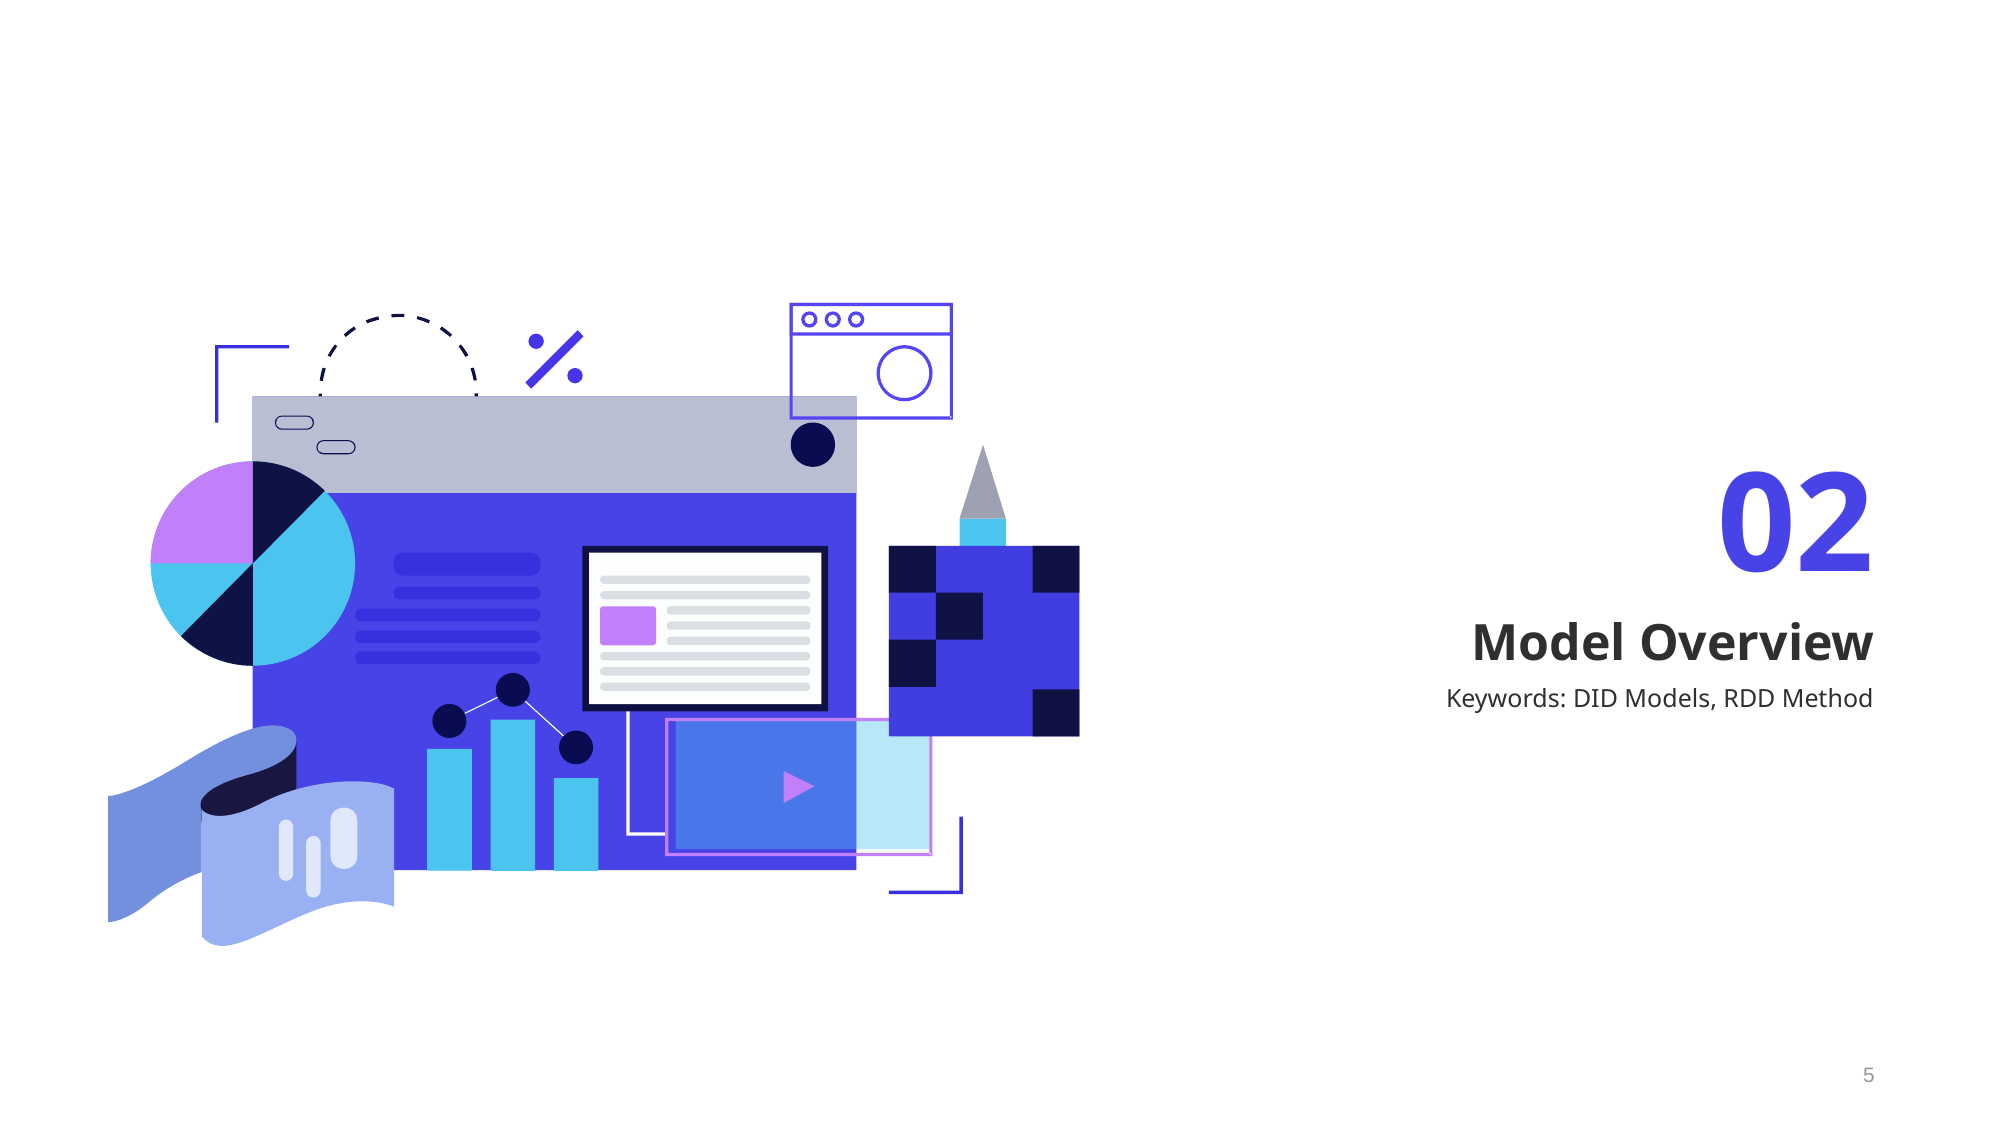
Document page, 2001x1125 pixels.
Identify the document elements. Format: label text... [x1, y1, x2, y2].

slide_number 5 [1452, 1056, 1890, 1092]
text_box 02 [1688, 445, 1890, 609]
list Keywords: DID Models, RDD Method [1323, 678, 1890, 1125]
title Model Overview [1409, 475, 1890, 678]
